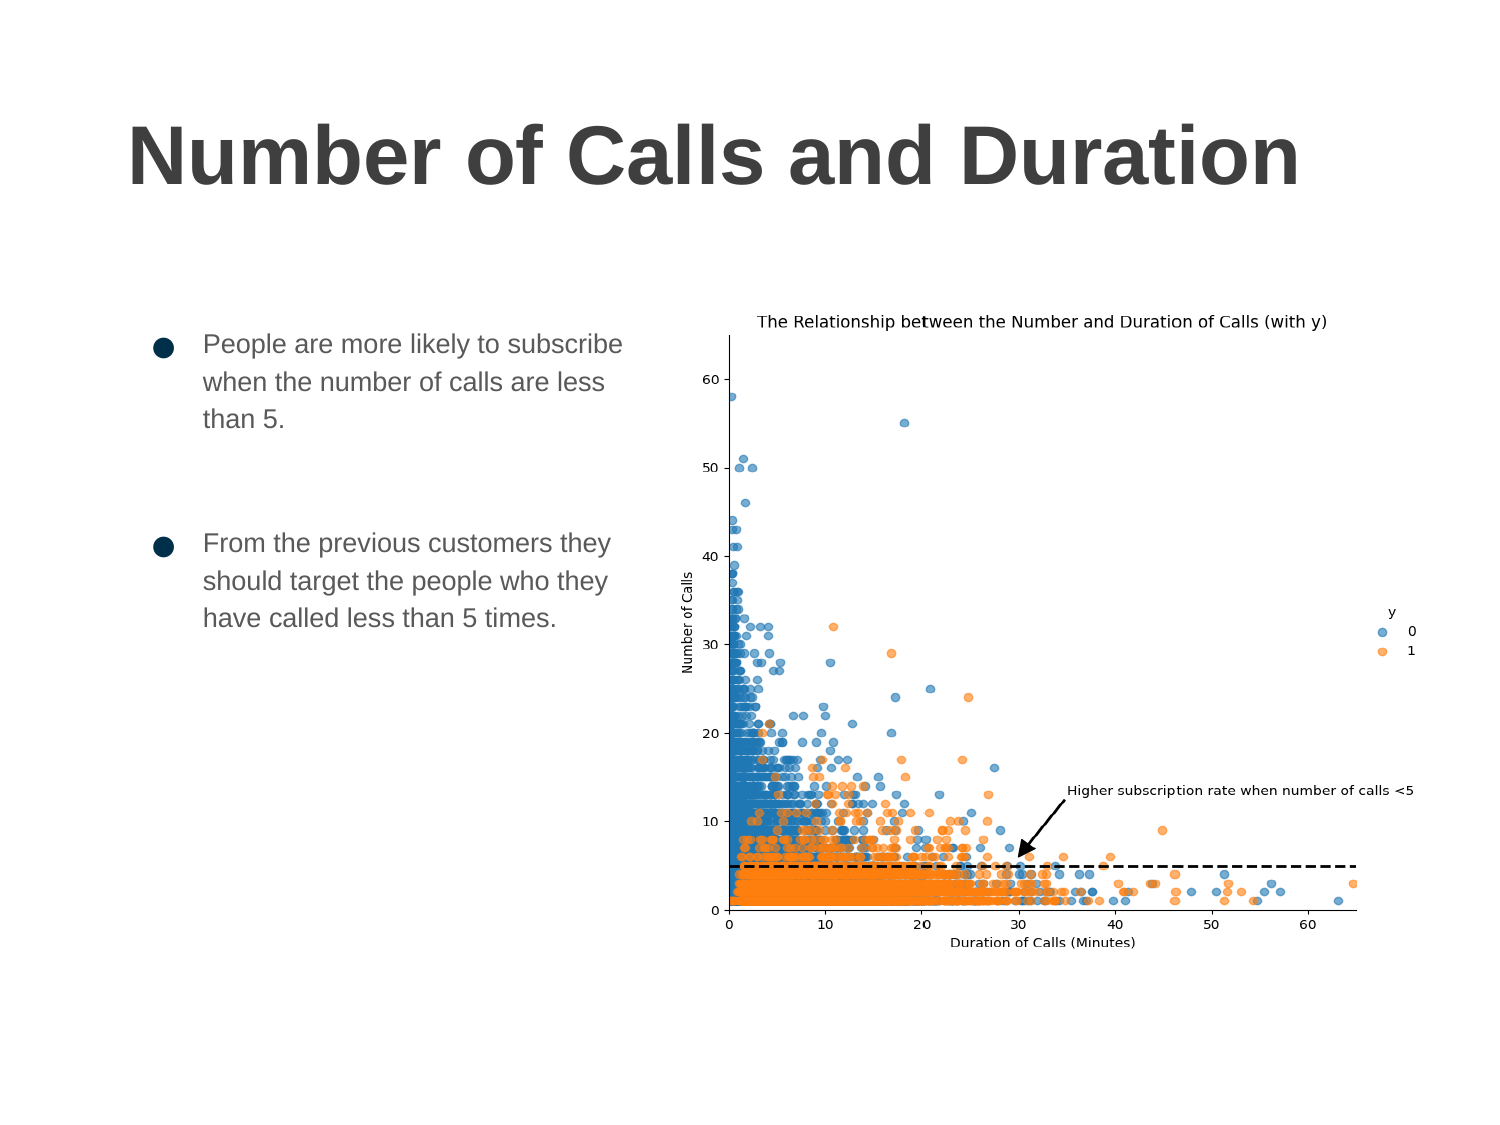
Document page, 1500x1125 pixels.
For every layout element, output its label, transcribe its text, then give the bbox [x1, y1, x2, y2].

list People are more likely to subscribe when the number of calls are less than 5. From the previous customers they should target the people who they have called less than 5 times. [112, 314, 667, 835]
title Number of Calls and Duration [112, 93, 1386, 267]
picture [672, 305, 1429, 959]
